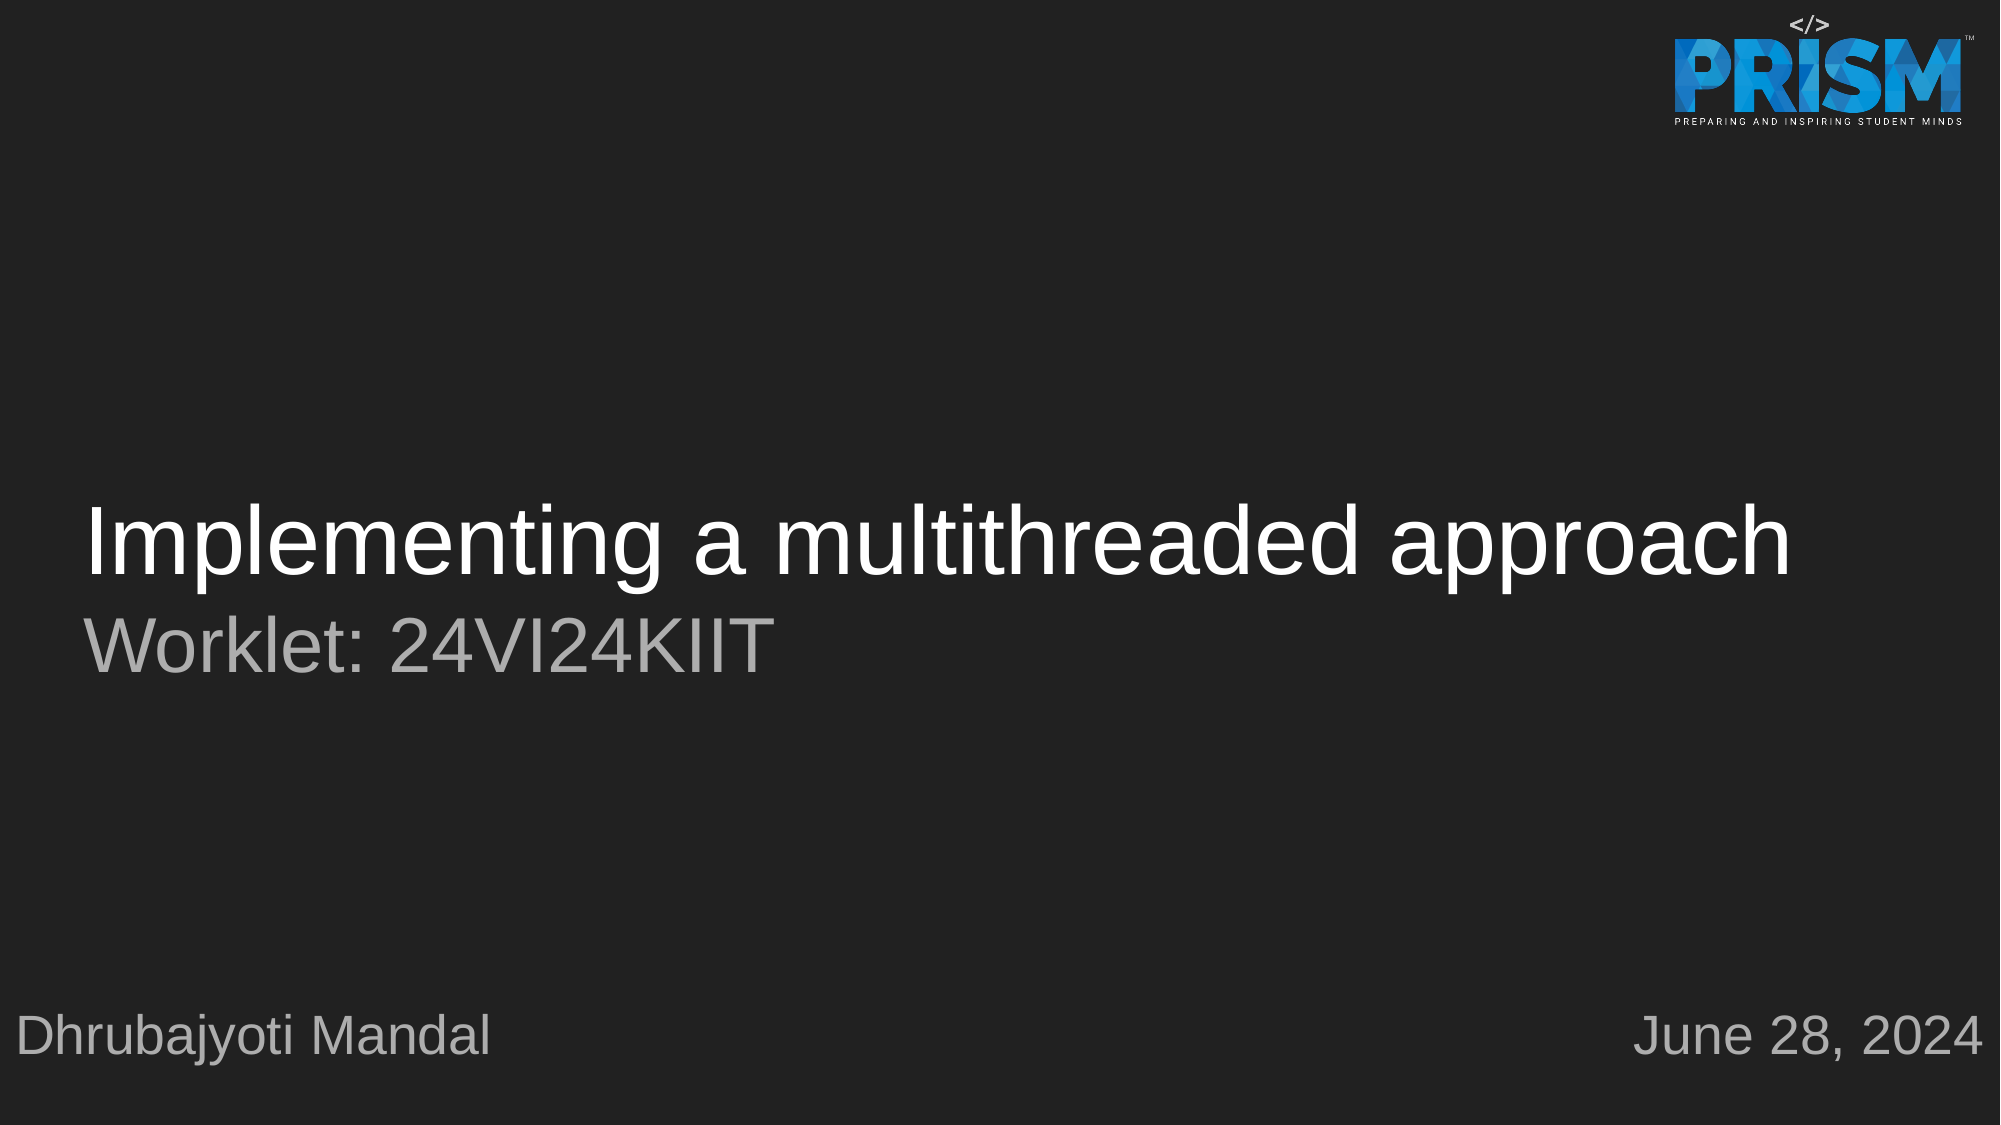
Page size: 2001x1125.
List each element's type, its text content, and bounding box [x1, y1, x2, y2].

title Implementing a multithreaded approach [68, 459, 1932, 579]
subtitle Worklet: 24VI24KIIT [68, 579, 1932, 717]
subtitle Dhrubajyoti Mandal [0, 984, 550, 1080]
picture [1675, 15, 1974, 125]
subtitle June 28, 2024 [1449, 984, 2000, 1080]
